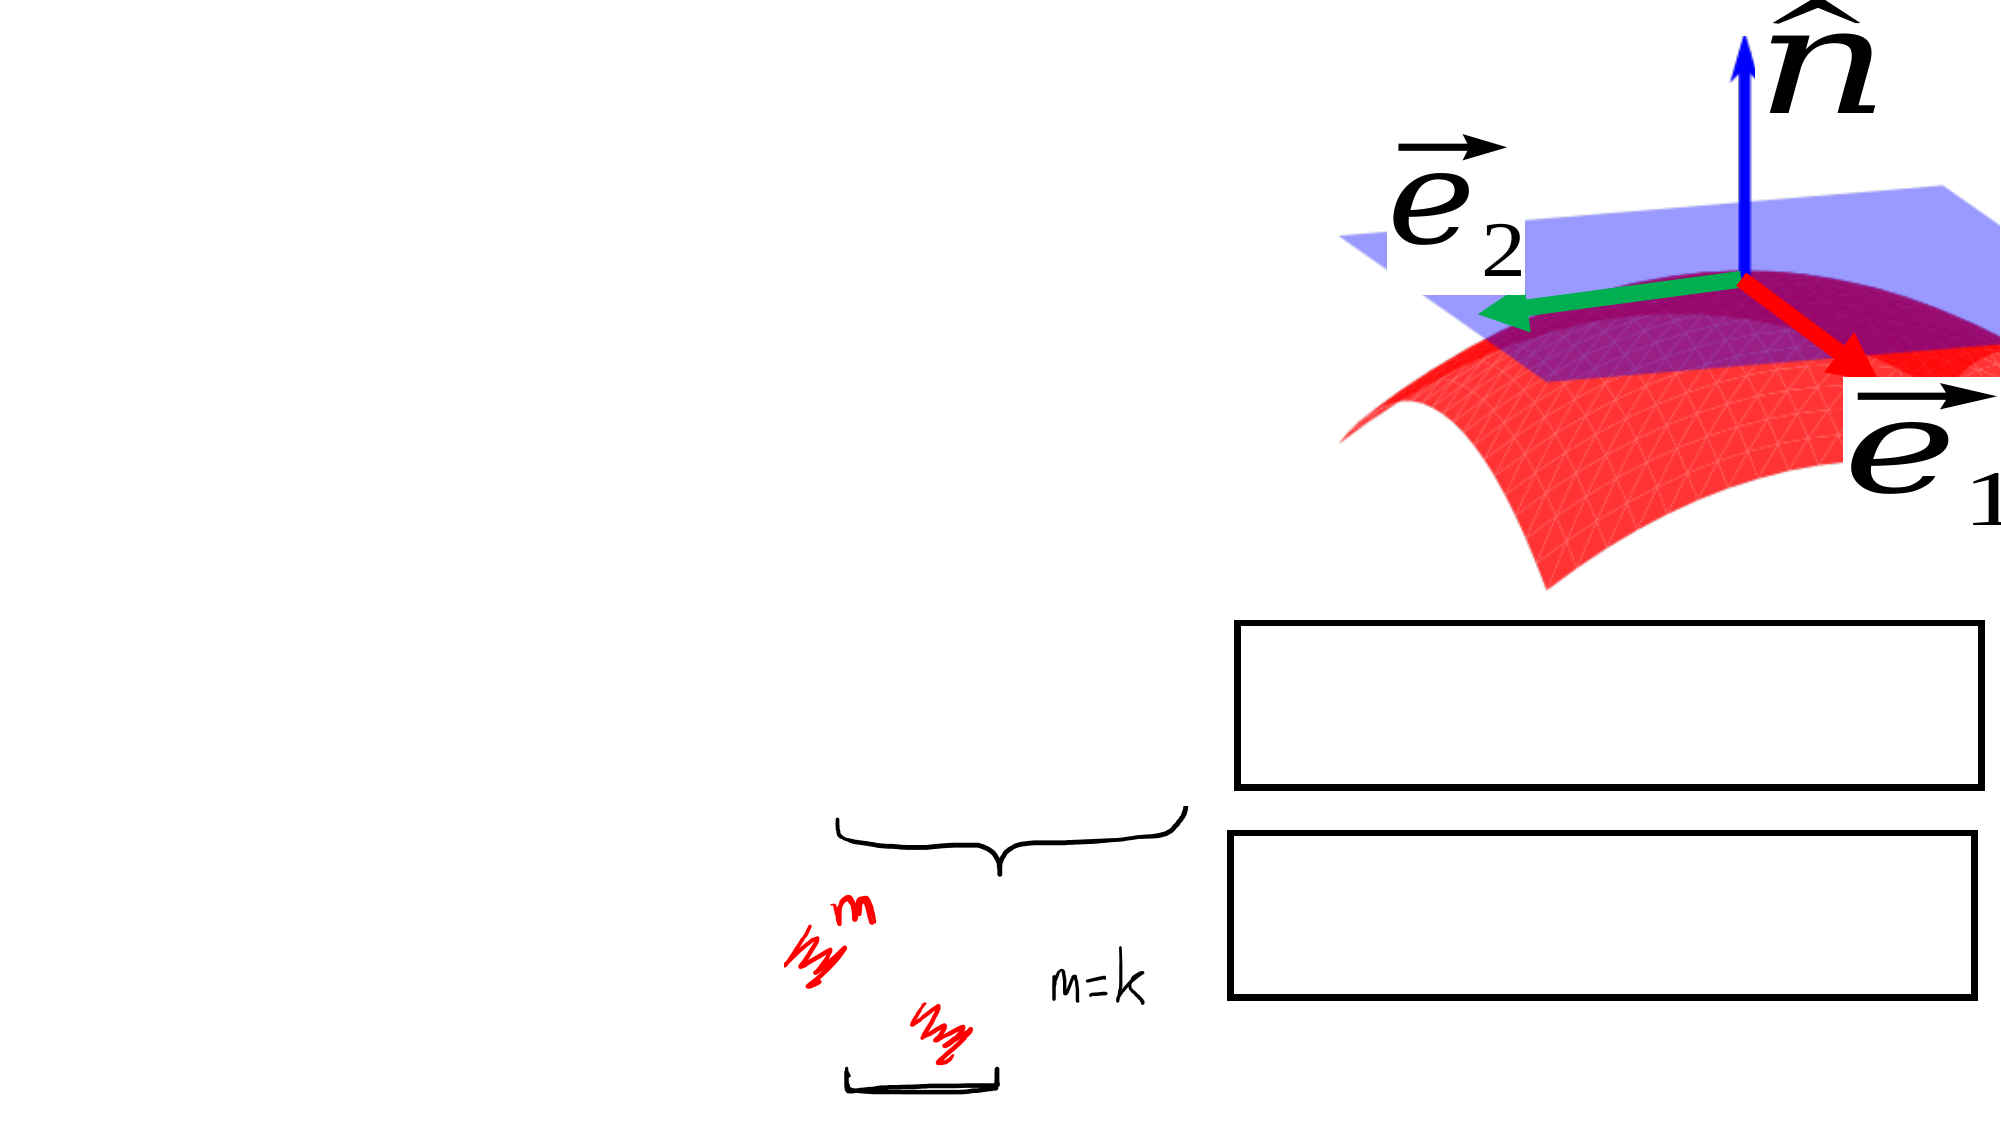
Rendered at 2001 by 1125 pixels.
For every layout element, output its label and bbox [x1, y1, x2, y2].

picture [784, 806, 1197, 1103]
text_box [1339, 36, 2000, 593]
